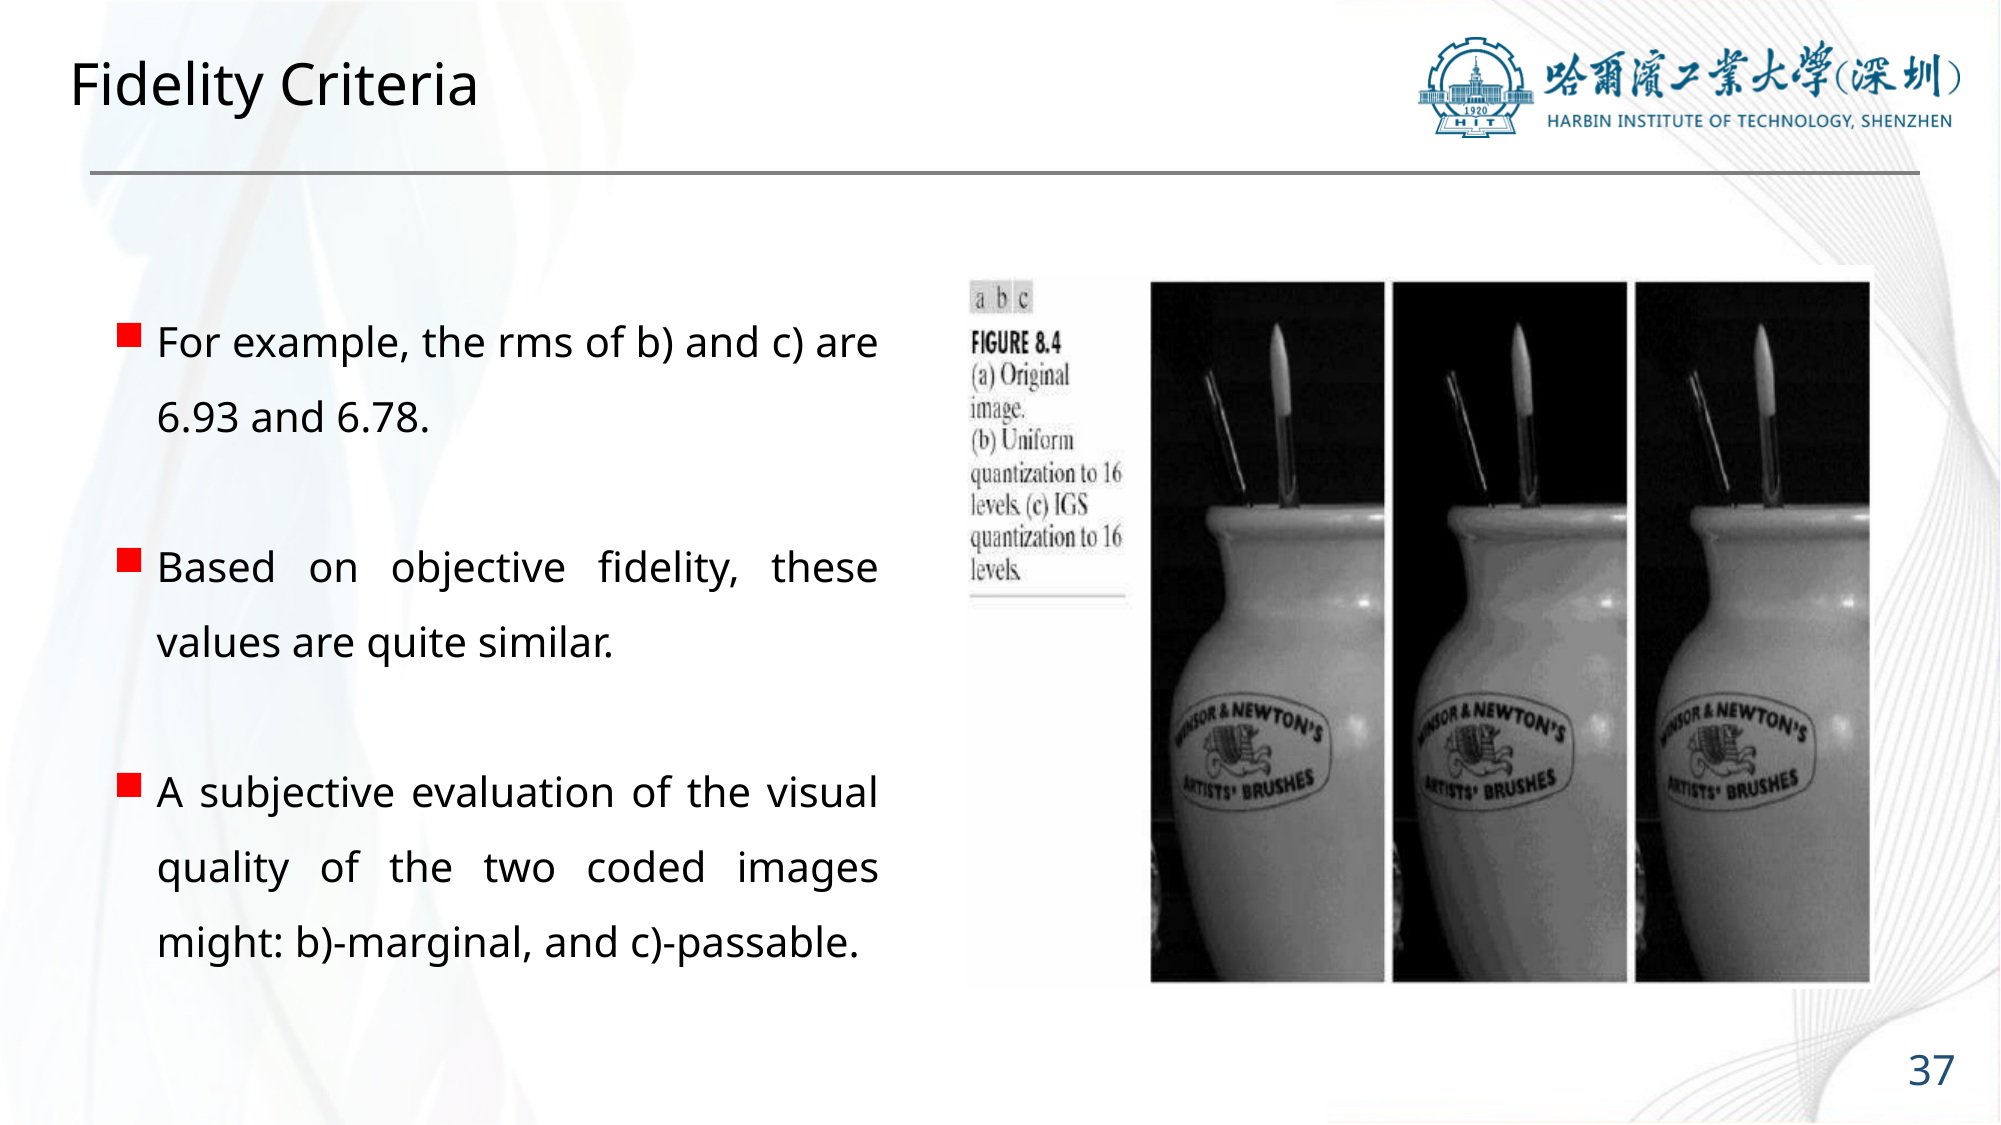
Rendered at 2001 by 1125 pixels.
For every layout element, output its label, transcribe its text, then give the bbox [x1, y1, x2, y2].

text_box For example, the rms of b) and c) are 6.93 and 6.78. Based on objective fidelity, these values are quite similar. A subjective evaluation of the visual quality of the two coded images might: b)-marginal, and c)-passable. [98, 283, 894, 973]
title Fidelity Criteria [54, 0, 1385, 174]
picture [0, 0, 2001, 1125]
slide_number 37 [1521, 1042, 1972, 1103]
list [967, 265, 1875, 989]
